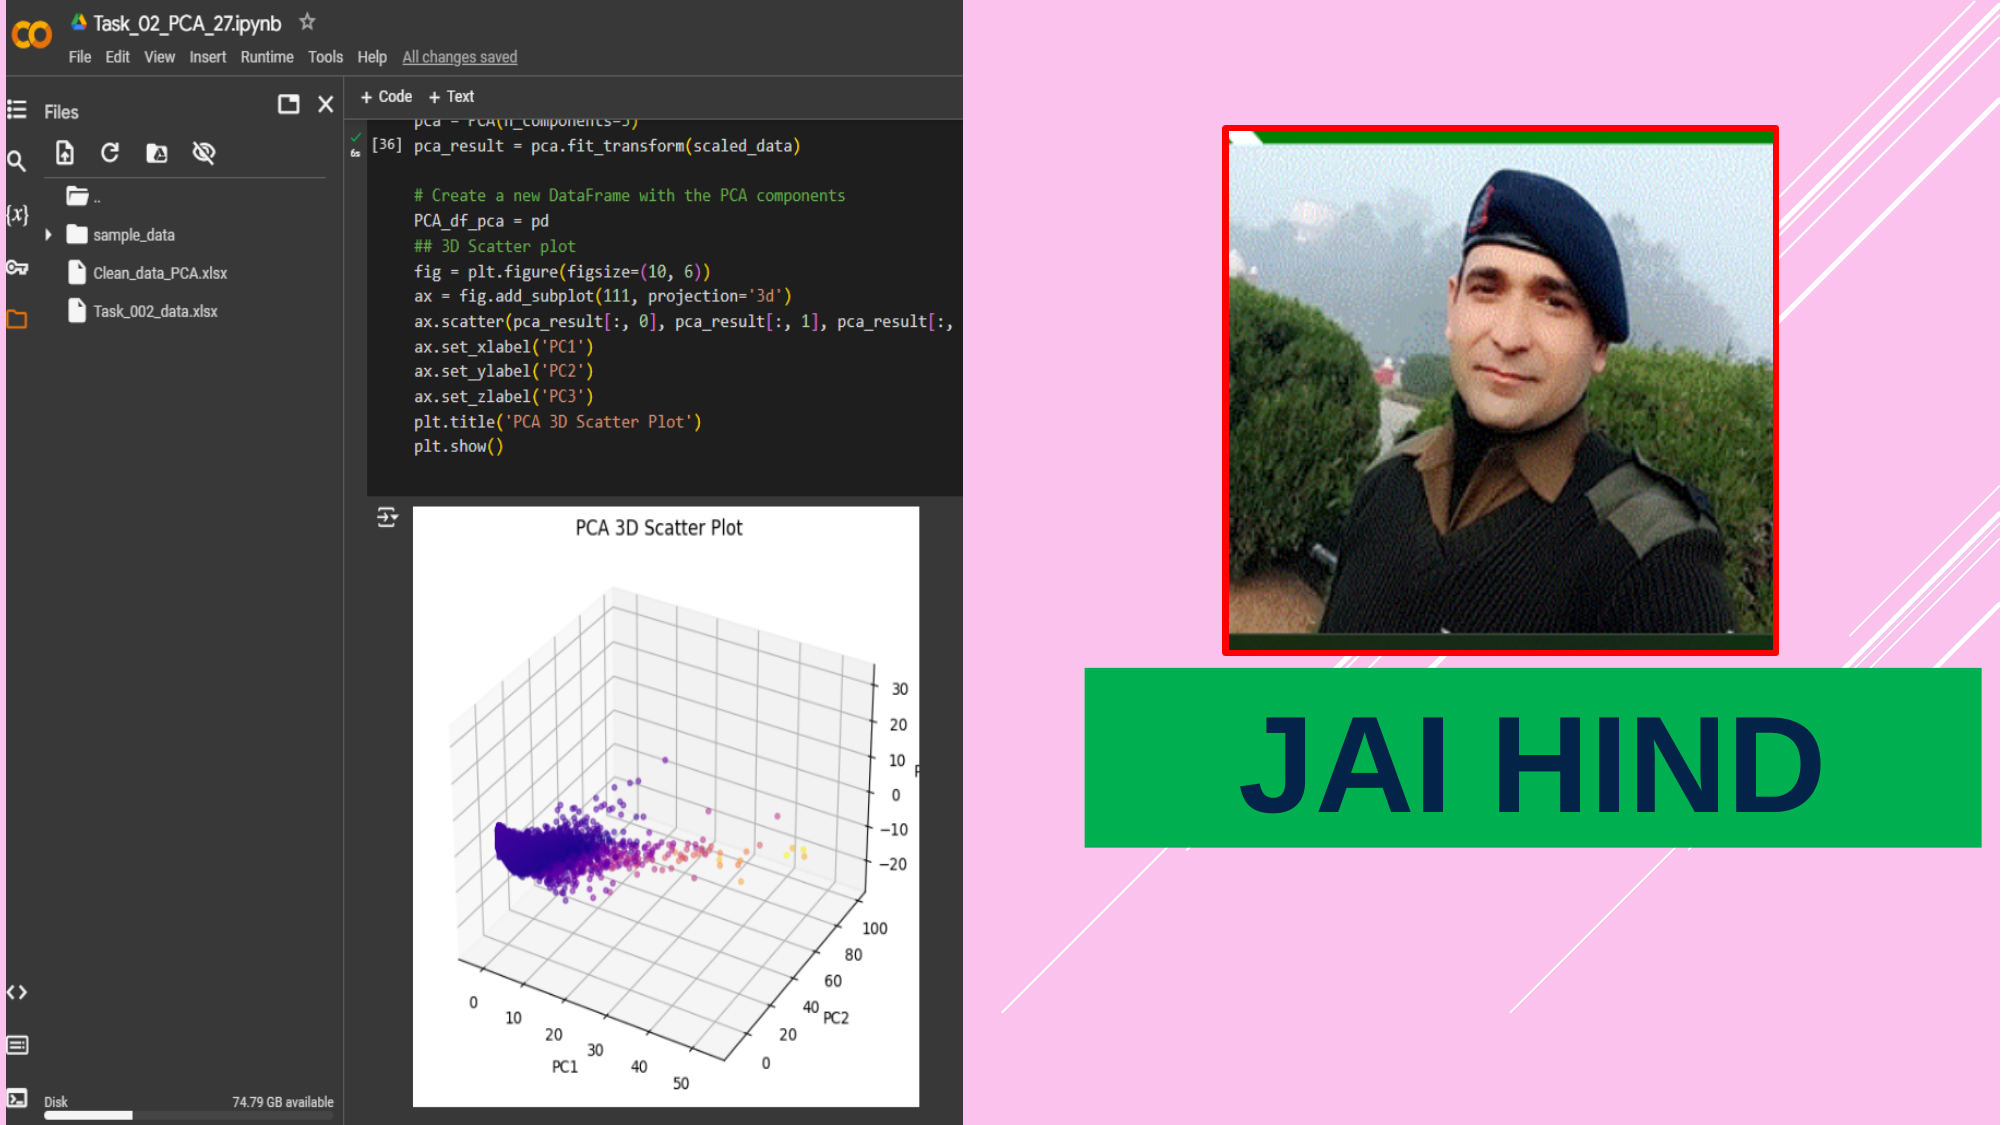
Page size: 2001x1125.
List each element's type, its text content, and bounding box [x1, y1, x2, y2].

picture [1228, 130, 1774, 651]
text_box JAI HIND [1084, 667, 1982, 848]
picture [5, 0, 964, 1125]
